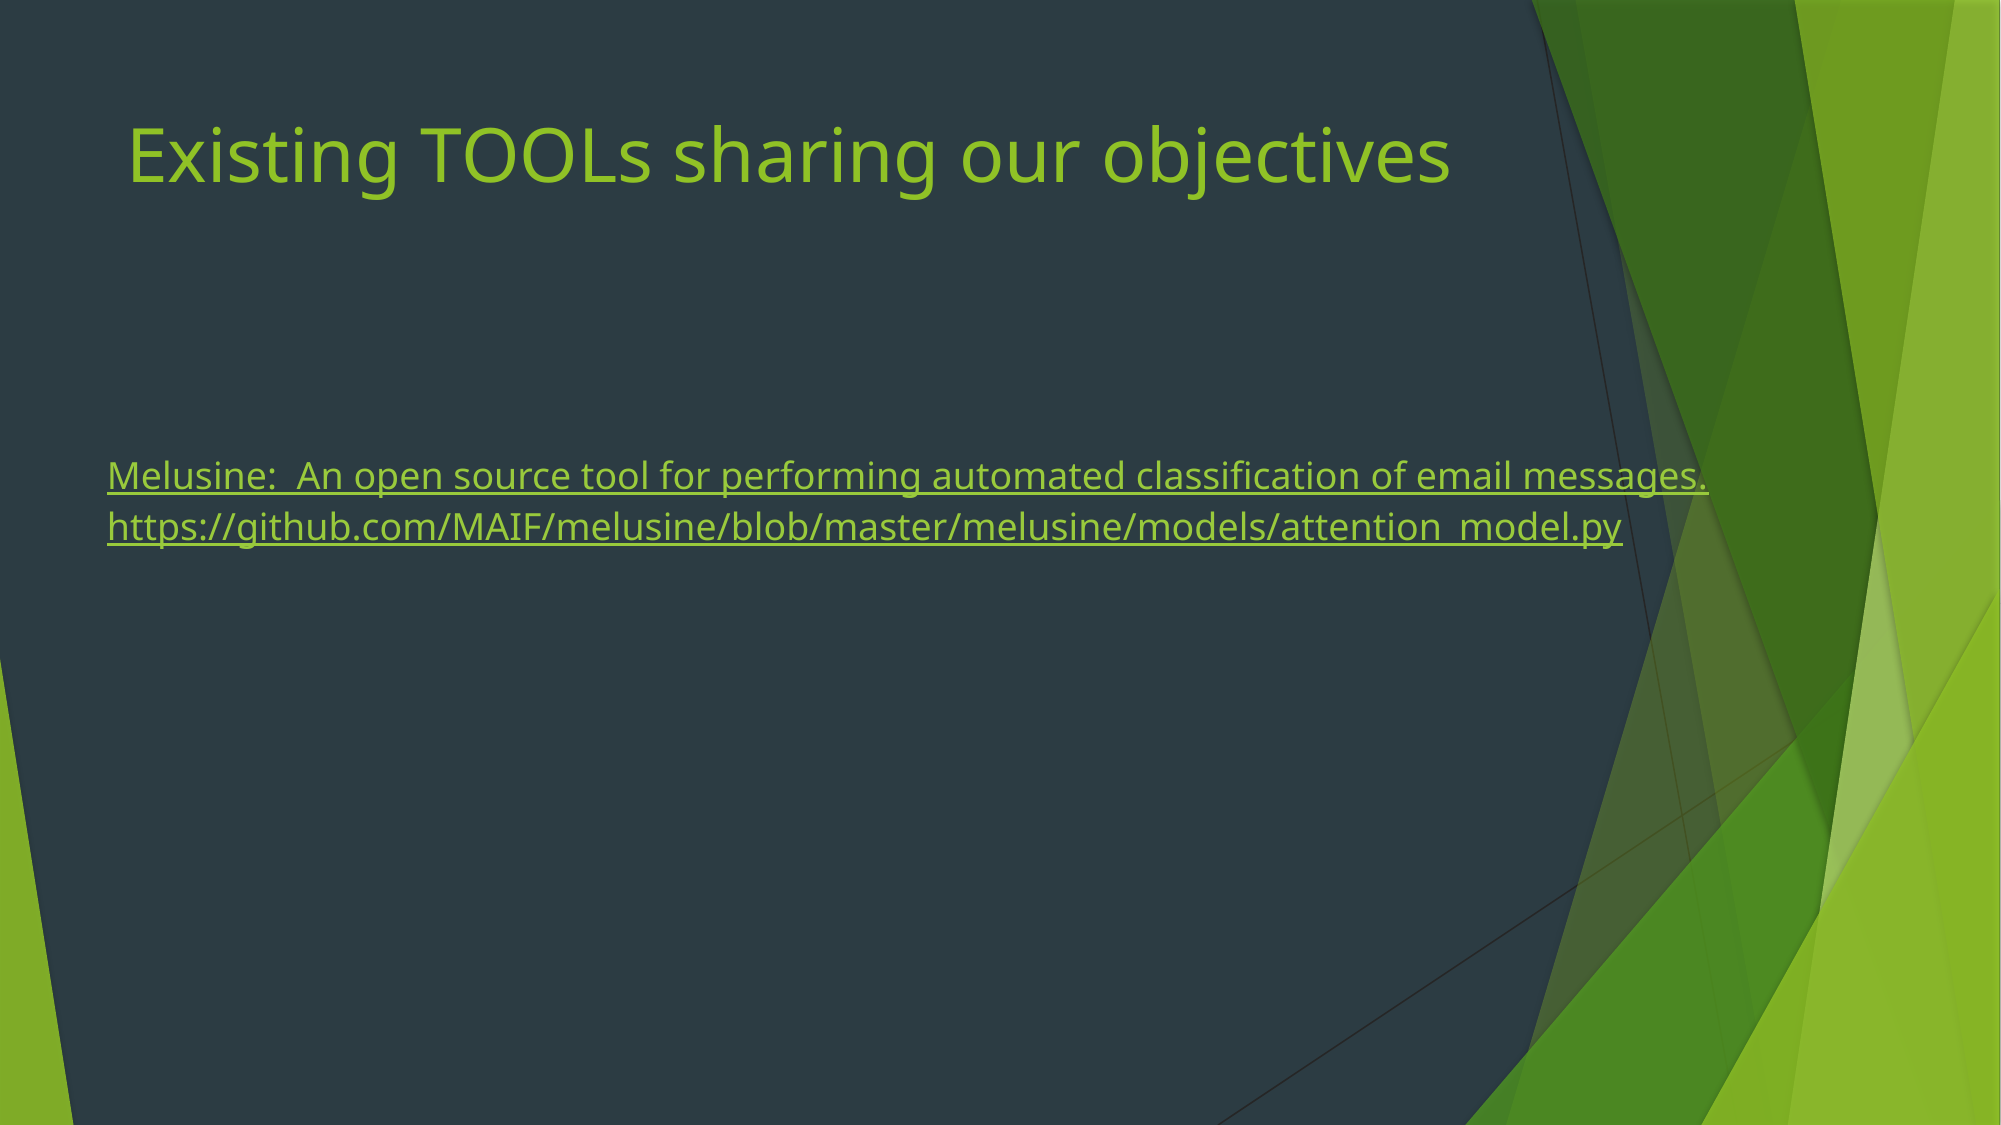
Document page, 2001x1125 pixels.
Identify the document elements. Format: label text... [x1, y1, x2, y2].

title Existing TOOLs sharing our objectives [111, 99, 1522, 317]
text_box Melusine: An open source tool for performing automated classification of email messages. https://github.com/MAIF/melusine/blob/master/melusine/models/attention_model.py [92, 444, 1725, 652]
